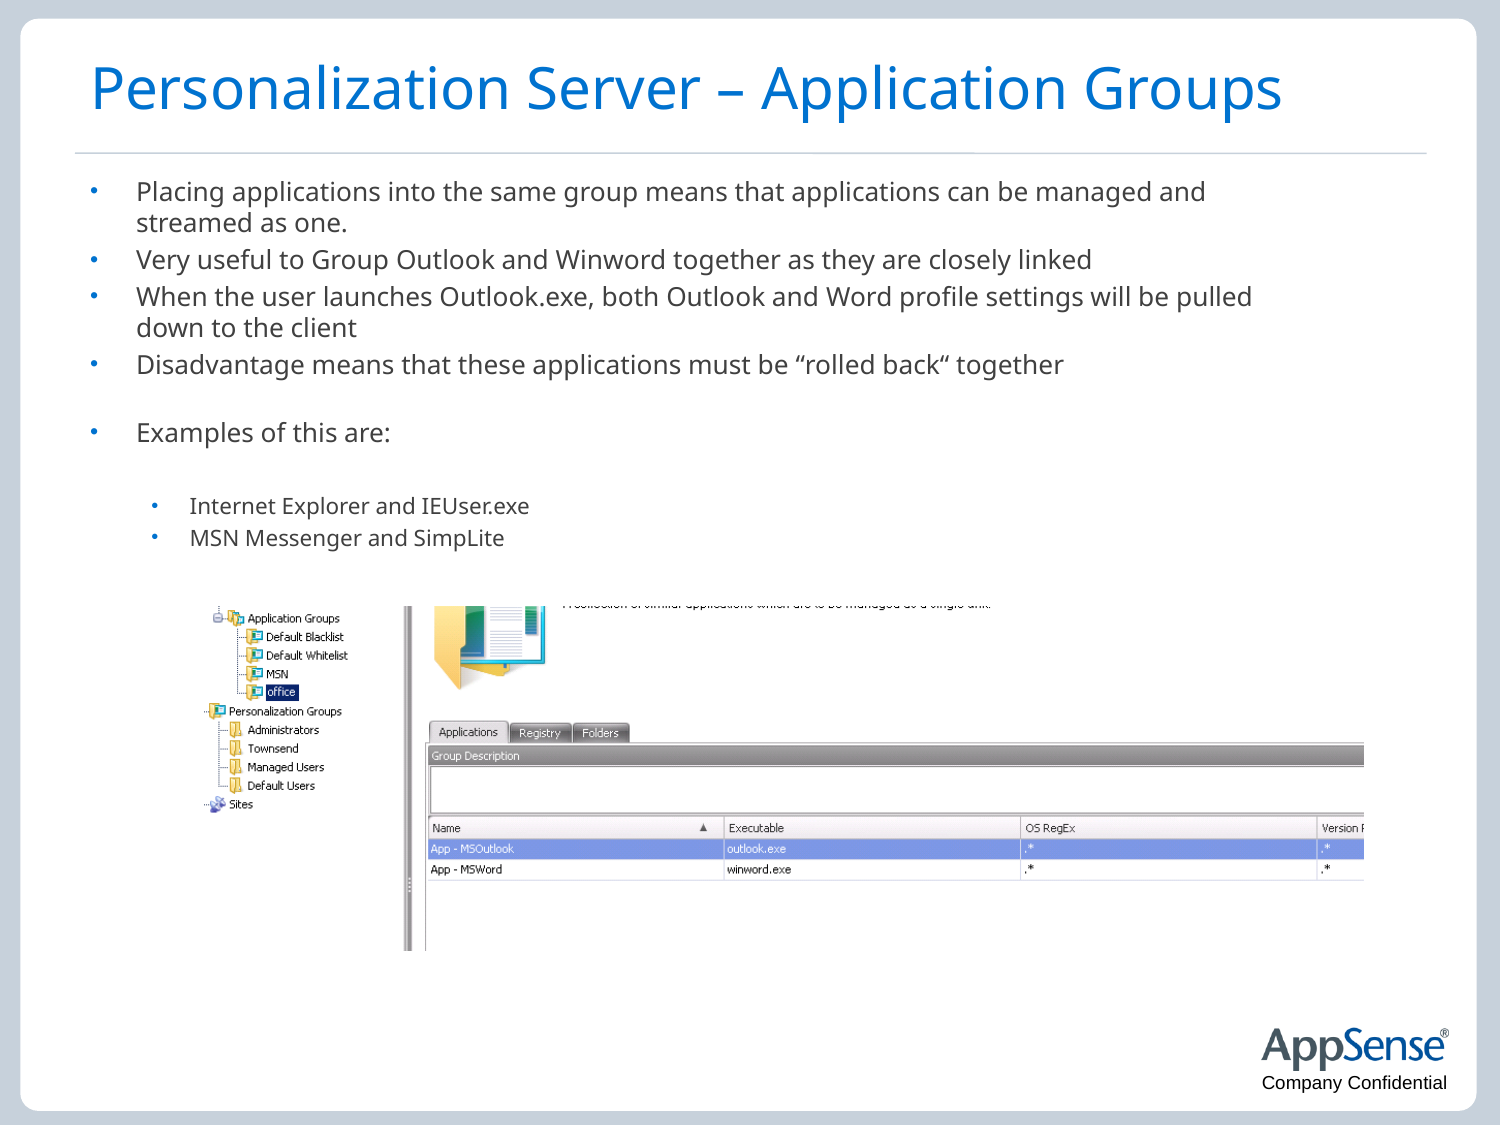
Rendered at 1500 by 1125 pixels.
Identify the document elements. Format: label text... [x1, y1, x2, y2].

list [204, 605, 1364, 952]
title Personalization Server – Application Groups [74, 44, 1426, 127]
list Placing applications into the same group means that applications can be managed and streamed as one. Very useful to Group Outlook and Winword together as they are closely linked When the user launches Outlook.exe, both Outlook and Word profile settings will be pulled down to the client Disadvantage means that these applications must be “rolled back“ together Examples of this are: Internet Explorer and IEUser.exe MSN Messenger and SimpLite [74, 167, 1330, 562]
picture [1261, 1027, 1449, 1071]
